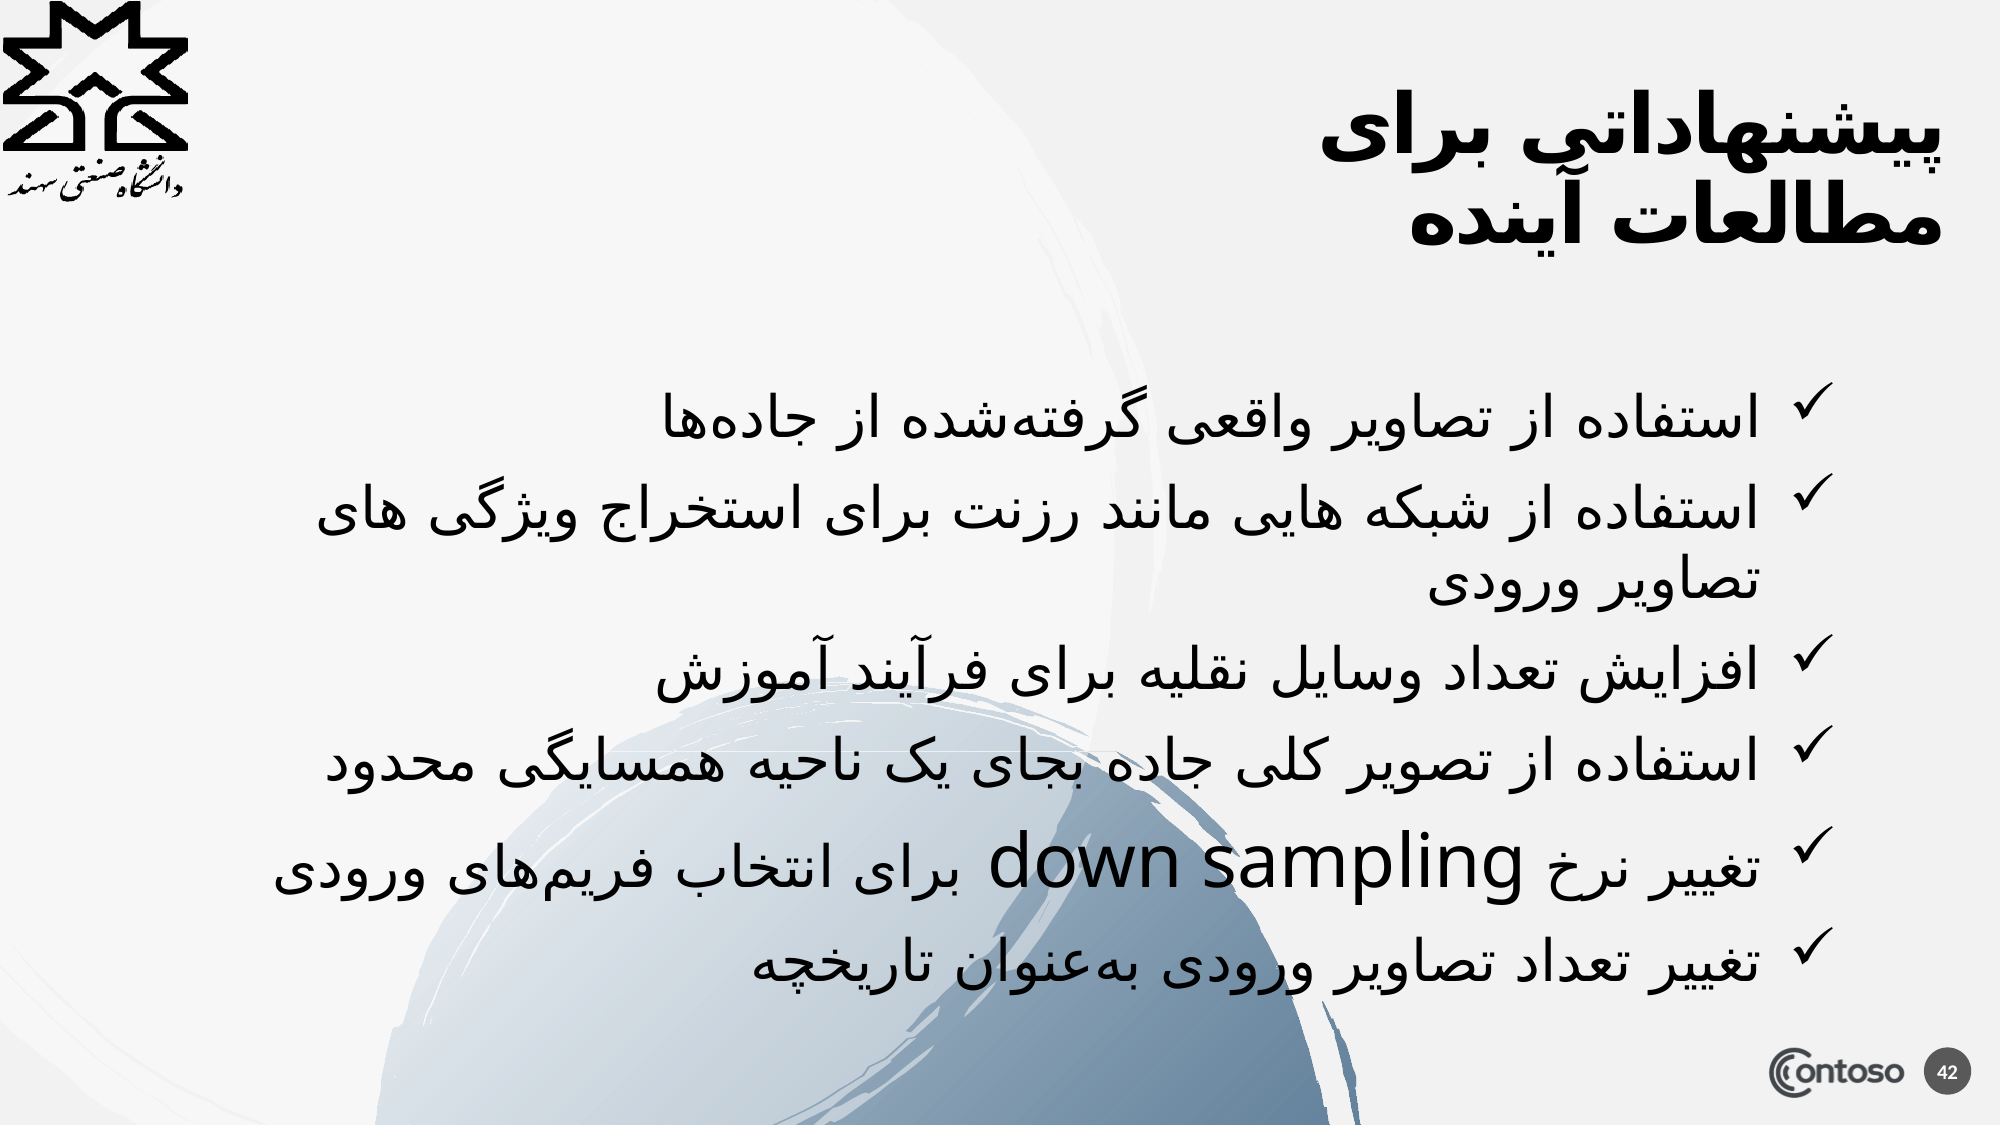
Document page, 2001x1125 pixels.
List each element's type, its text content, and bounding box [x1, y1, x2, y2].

slide_number 42 [1923, 1047, 1972, 1095]
title پیشنهاداتی برای مطالعات آینده [1030, 132, 1948, 262]
picture [3, 1, 188, 202]
list استفاده از تصاویر واقعی گرفته‌شده از جاده‌ها استفاده از شبکه هایی مانند رزنت برای استخراج ویژگی های تصاویر ورودی افزایش تعداد وسایل نقلیه برای فرآیند آموزش استفاده از تصویر کلی جاده بجای یک ناحیه همسایگی محدود تغییر نرخ down sampling برای انتخاب فریم‌های ورودی تغییر تعداد تصاویر ورودی به‌عنوان تاریخچه [203, 379, 1837, 967]
